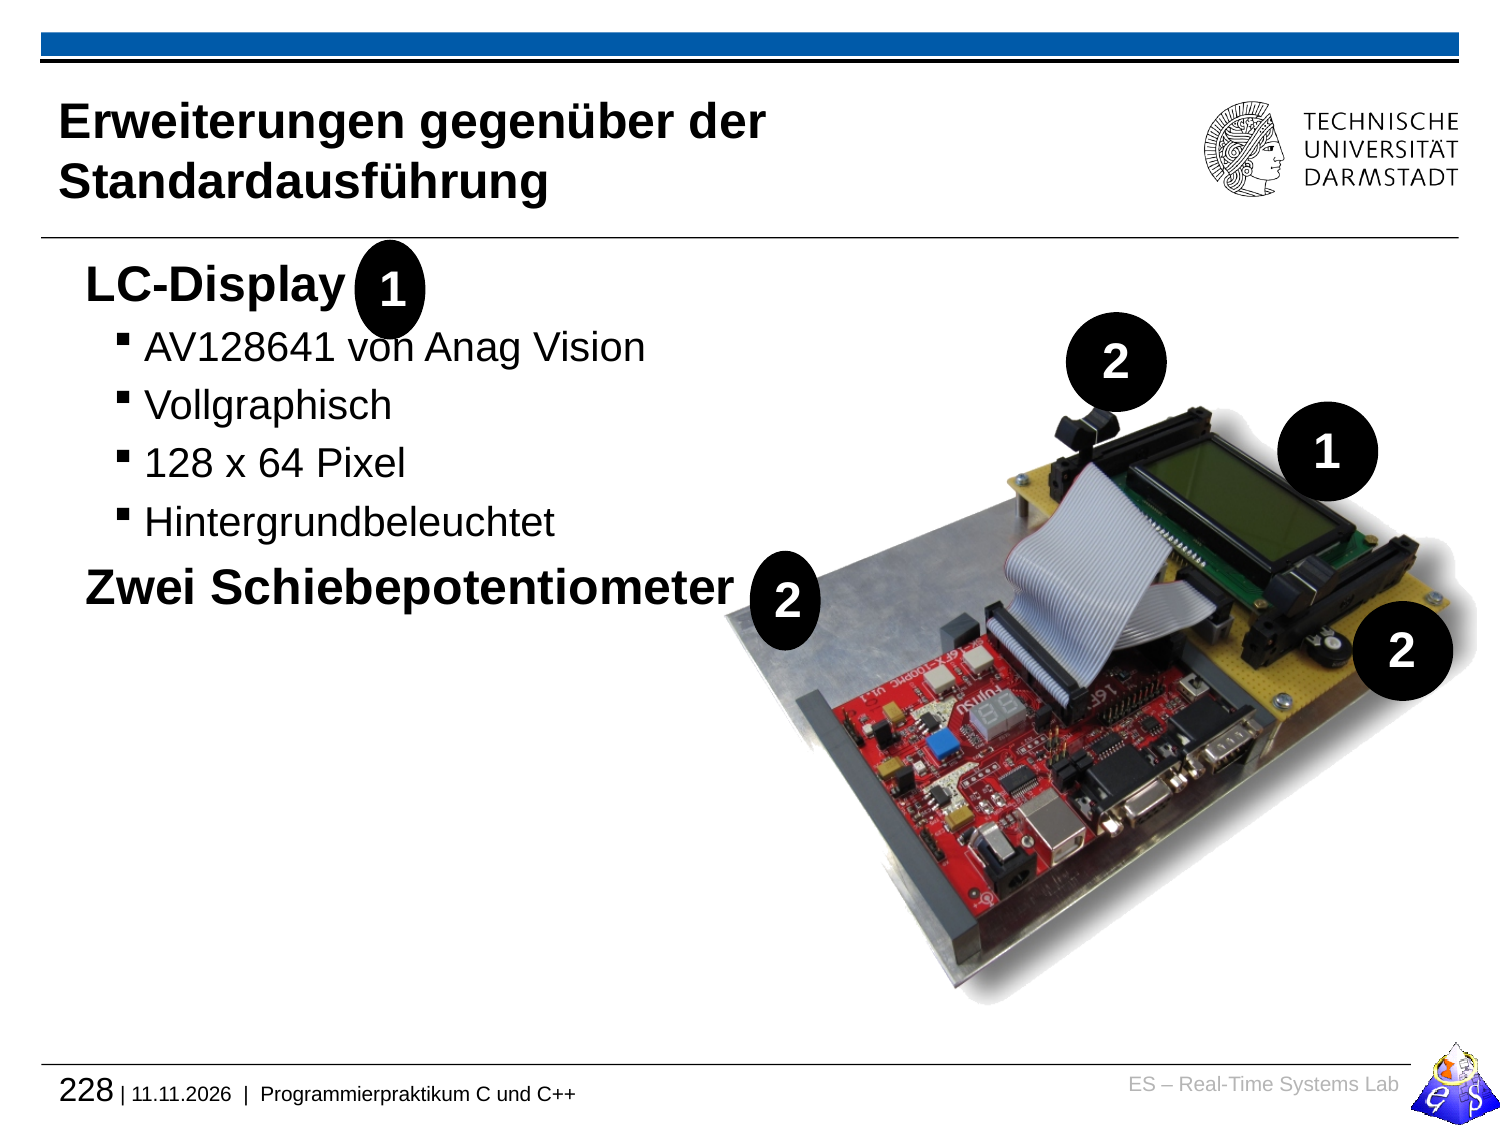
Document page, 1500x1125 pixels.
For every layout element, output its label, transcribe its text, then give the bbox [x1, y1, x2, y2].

picture [712, 385, 1477, 1012]
text_box 2 [1065, 312, 1167, 383]
title Erweiterungen gegenüber der Standardausführung [58, 80, 1187, 218]
picture [1187, 84, 1483, 214]
picture [1411, 1041, 1500, 1125]
list LC-Display AV128641 von Anag Vision Vollgraphisch 128 x 64 Pixel Hintergrundbeleuchtet Zwei Schiebepotentiometer [41, 243, 809, 1059]
text_box 1 [354, 239, 426, 340]
